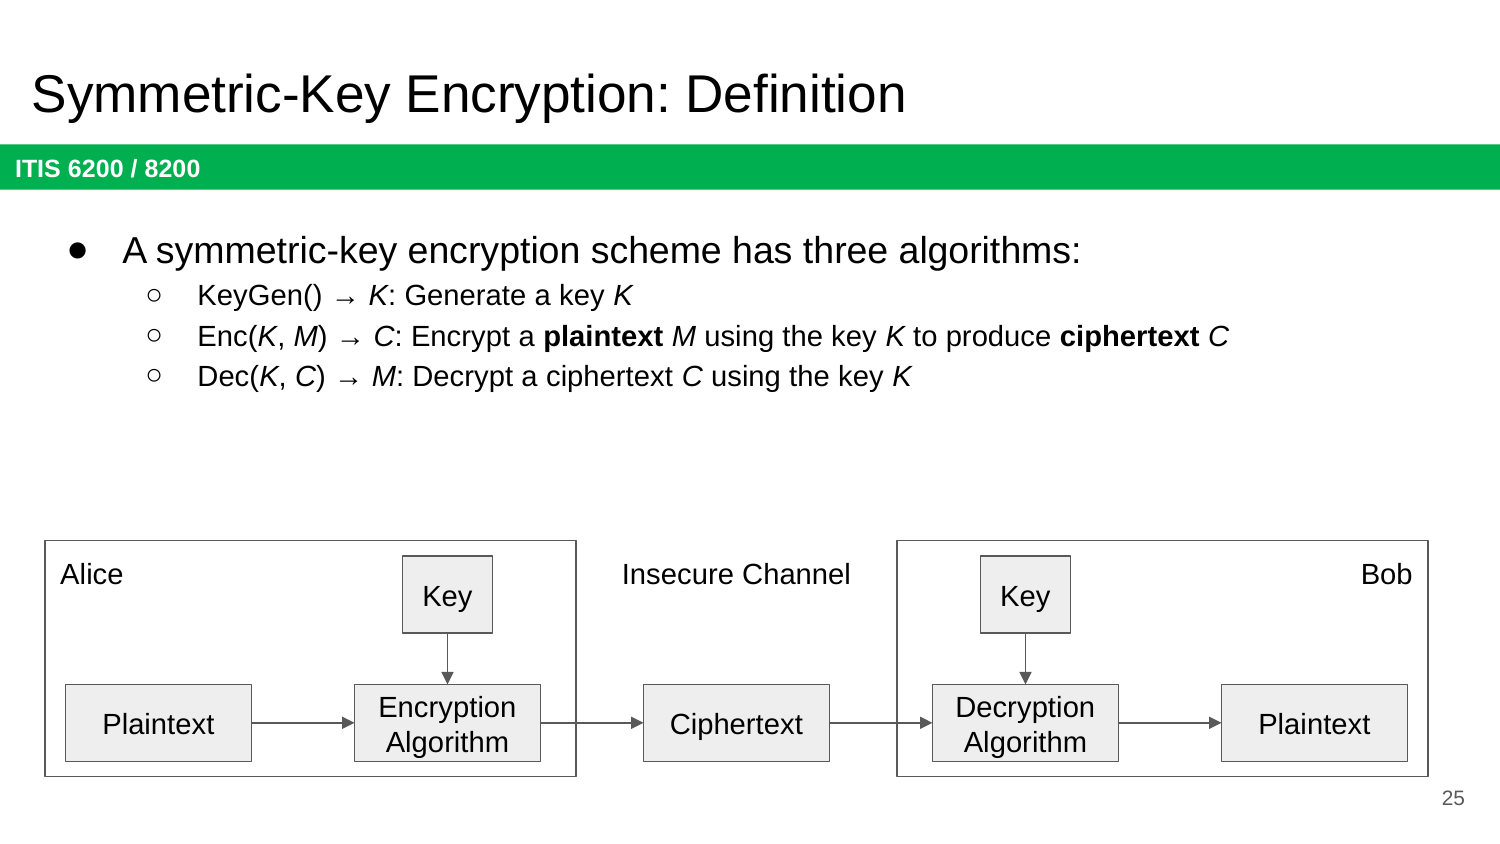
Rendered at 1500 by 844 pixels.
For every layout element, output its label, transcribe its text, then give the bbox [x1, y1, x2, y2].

title Symmetric-Key Encryption: Definition [16, 44, 1415, 139]
text_box Plaintext [65, 684, 252, 762]
text_box Key [402, 556, 493, 634]
text_box Decryption Algorithm [932, 684, 1119, 762]
text_box Alice [45, 540, 171, 606]
list A symmetric-key encryption scheme has three algorithms: KeyGen() → K: Generate a key K Enc(K, M) → C: Encrypt a plaintext M using the key K to produce ciphertext C Dec(K, C) → M: Decrypt a ciphertext C using the key K [32, 204, 1431, 823]
text_box [897, 540, 1428, 777]
text_box [45, 540, 576, 777]
text_box Insecure Channel [575, 540, 898, 606]
text_box Encryption Algorithm [354, 684, 541, 762]
slide_number 25 [1389, 764, 1480, 830]
text_box Key [980, 556, 1071, 634]
text_box Bob [1302, 540, 1428, 606]
text_box Plaintext [1221, 684, 1408, 762]
text_box Ciphertext [643, 684, 830, 762]
